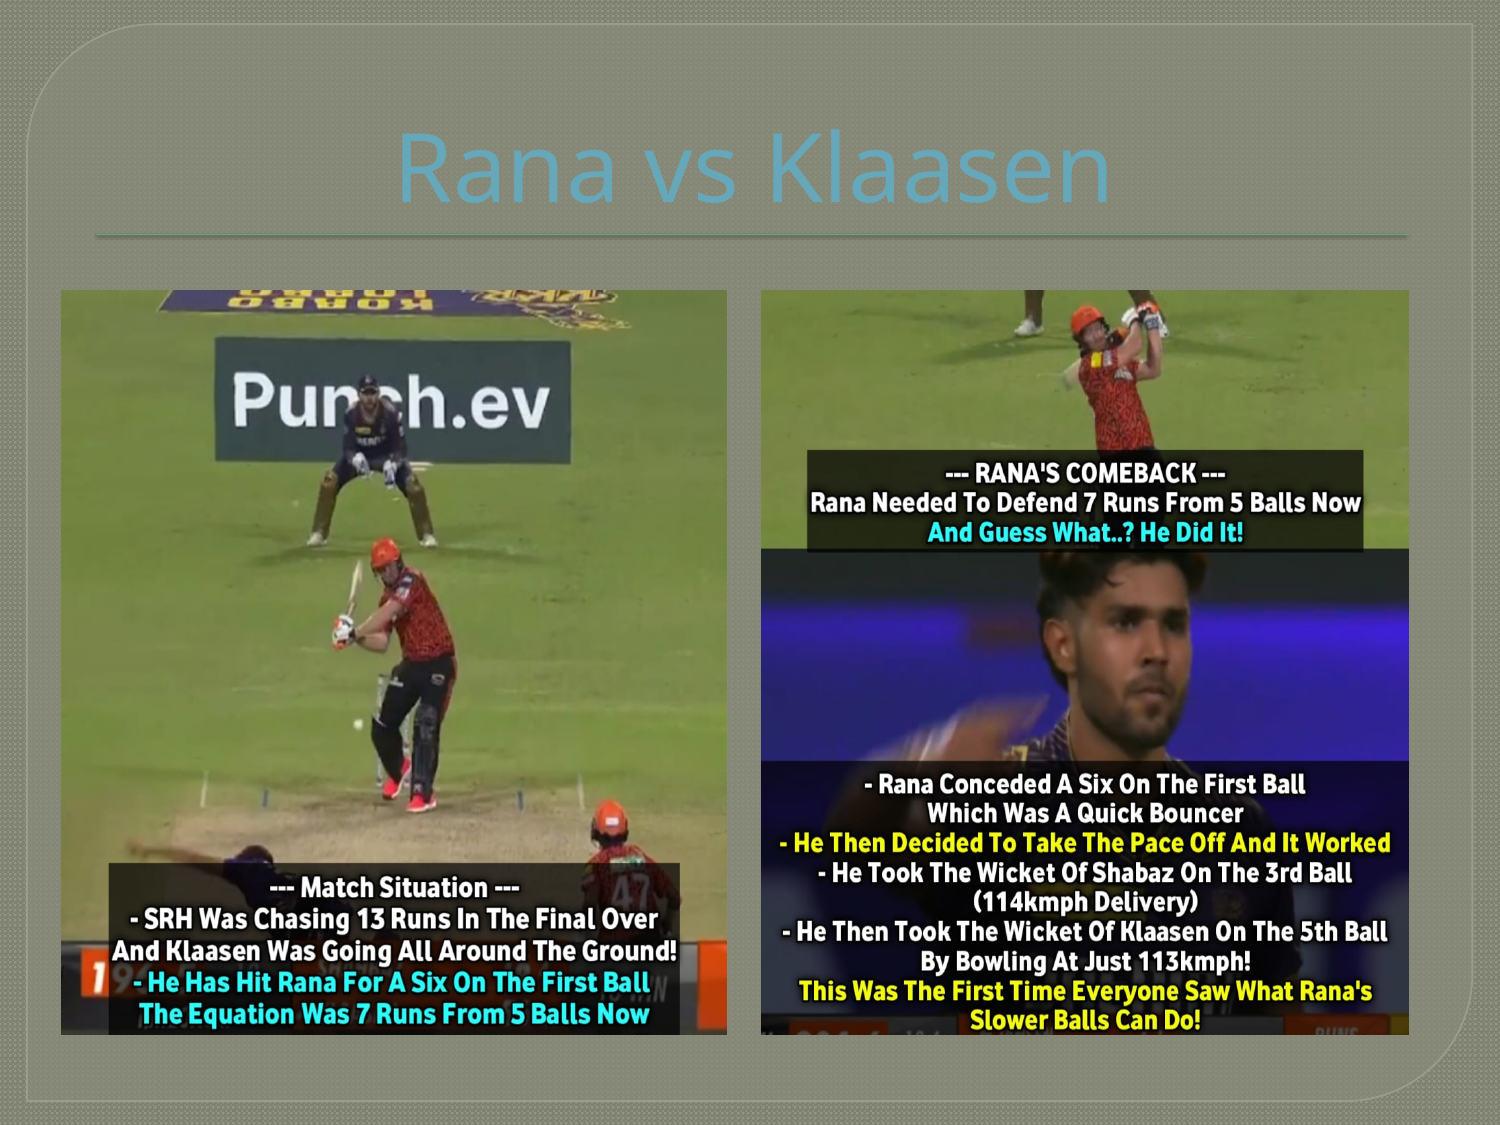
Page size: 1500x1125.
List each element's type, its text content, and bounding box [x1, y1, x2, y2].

picture [761, 290, 1409, 1036]
title Rana vs Klaasen [75, 41, 1425, 230]
picture [61, 290, 728, 1036]
